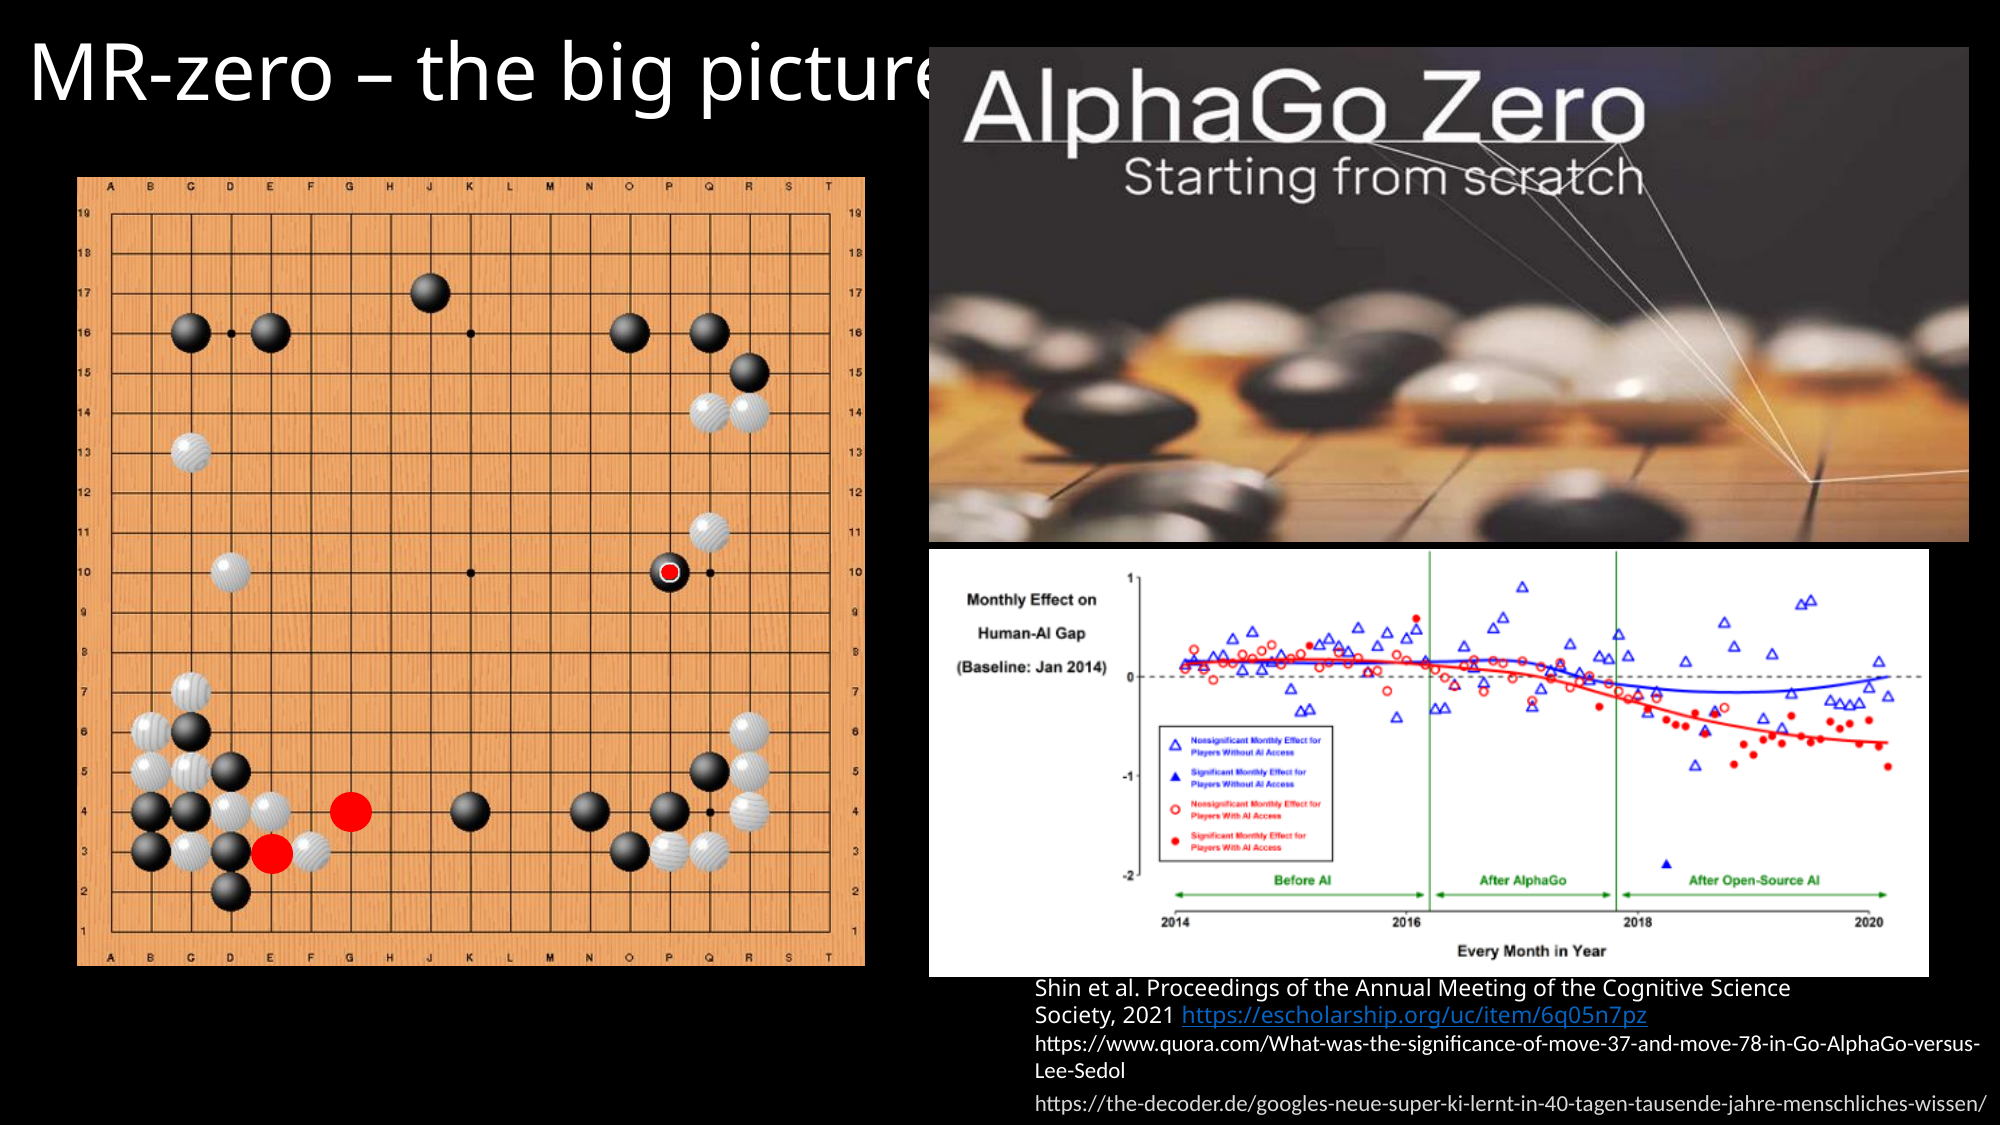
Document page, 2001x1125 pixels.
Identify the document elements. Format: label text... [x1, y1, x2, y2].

picture [929, 549, 1930, 977]
text_box Move 37 of AlphaGo surprised the world's best Go players, including Lee Sedol. "That's a very strange move, I thought it was a mistake.“ “Its not a human move, I’ve never seen a human play this move. So beautiful. Beautiful. Beautiful.” [929, 542, 1969, 962]
text_box https://the-decoder.de/googles-neue-super-ki-lernt-in-40-tagen-tausende-jahre-menschliches-wissen/ [1020, 1091, 2000, 1124]
picture [77, 177, 865, 966]
text_box https://www.quora.com/What-was-the-significance-of-move-37-and-move-78-in-Go-AlphaGo-versus-Lee-Sedol [1020, 1020, 2000, 1091]
text_box Shin et al. Proceedings of the Annual Meeting of the Cognitive Science Society, 2021 https://escholarship.org/uc/item/6q05n7pz [1020, 977, 1855, 1040]
title MR-zero – the big picture [12, 0, 1738, 150]
picture [929, 47, 1969, 542]
